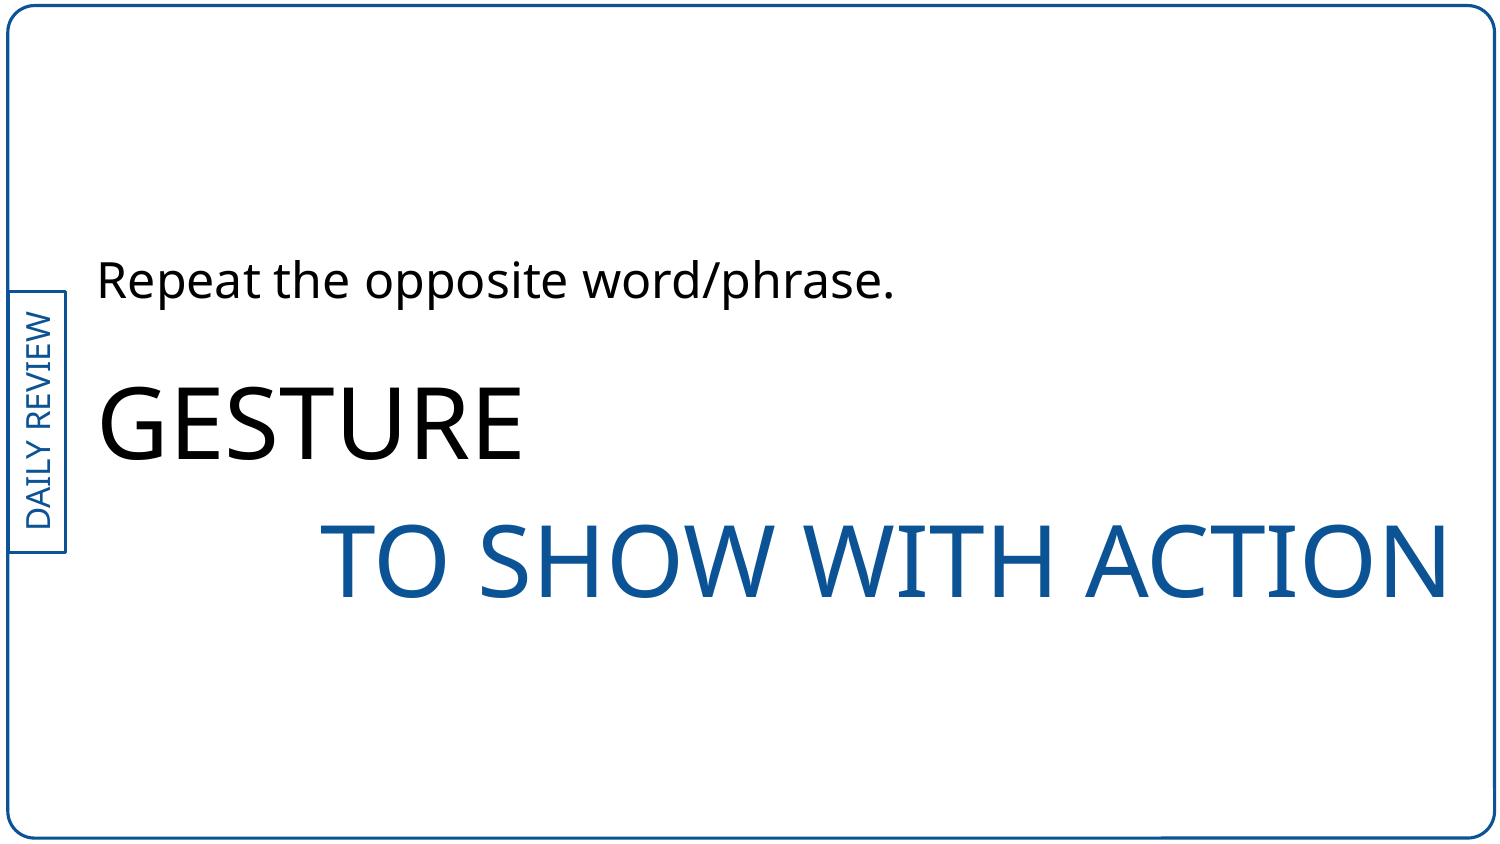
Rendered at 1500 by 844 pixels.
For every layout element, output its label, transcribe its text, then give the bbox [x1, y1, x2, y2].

list Repeat the opposite word/phrase. GESTURE TO SHOW WITH ACTION [81, 92, 1470, 765]
